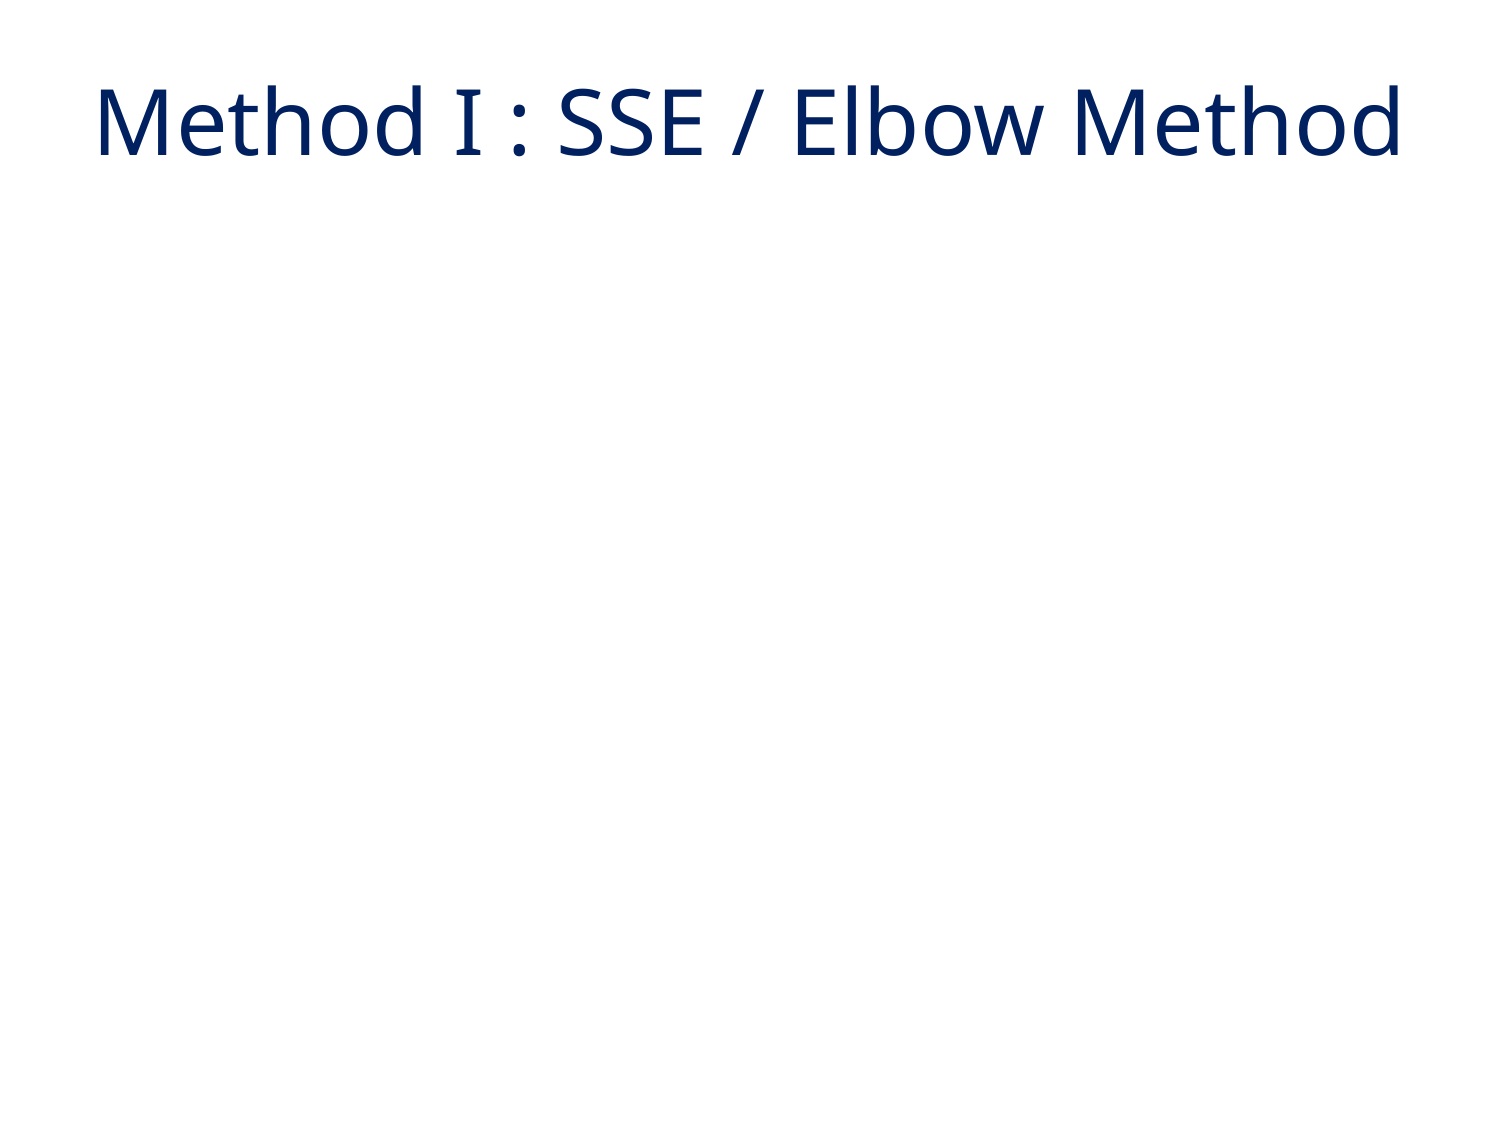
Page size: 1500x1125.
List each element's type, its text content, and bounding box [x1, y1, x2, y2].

title Method I : SSE / Elbow Method [0, 0, 1500, 238]
